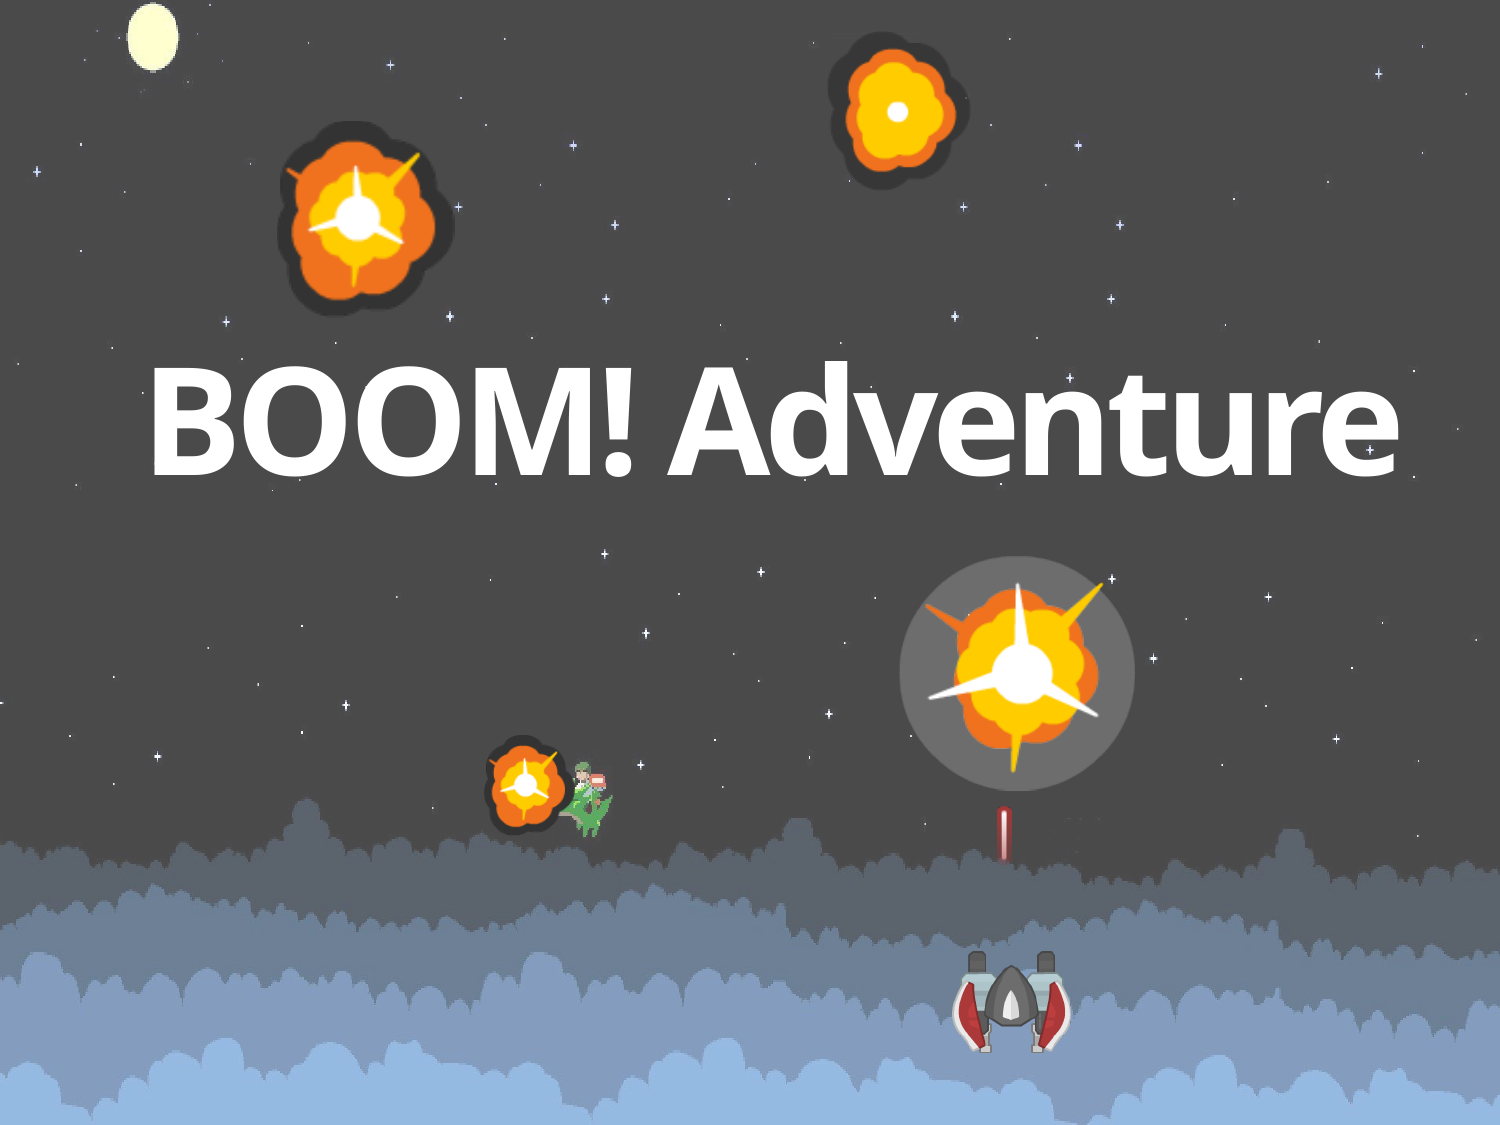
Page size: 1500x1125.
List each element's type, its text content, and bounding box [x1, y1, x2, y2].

picture [484, 735, 575, 836]
picture [277, 121, 455, 318]
picture [952, 951, 1071, 1053]
picture [826, 31, 971, 191]
picture [898, 556, 1137, 791]
text_box BOOM! Adventure [126, 317, 1421, 513]
picture [997, 806, 1012, 865]
